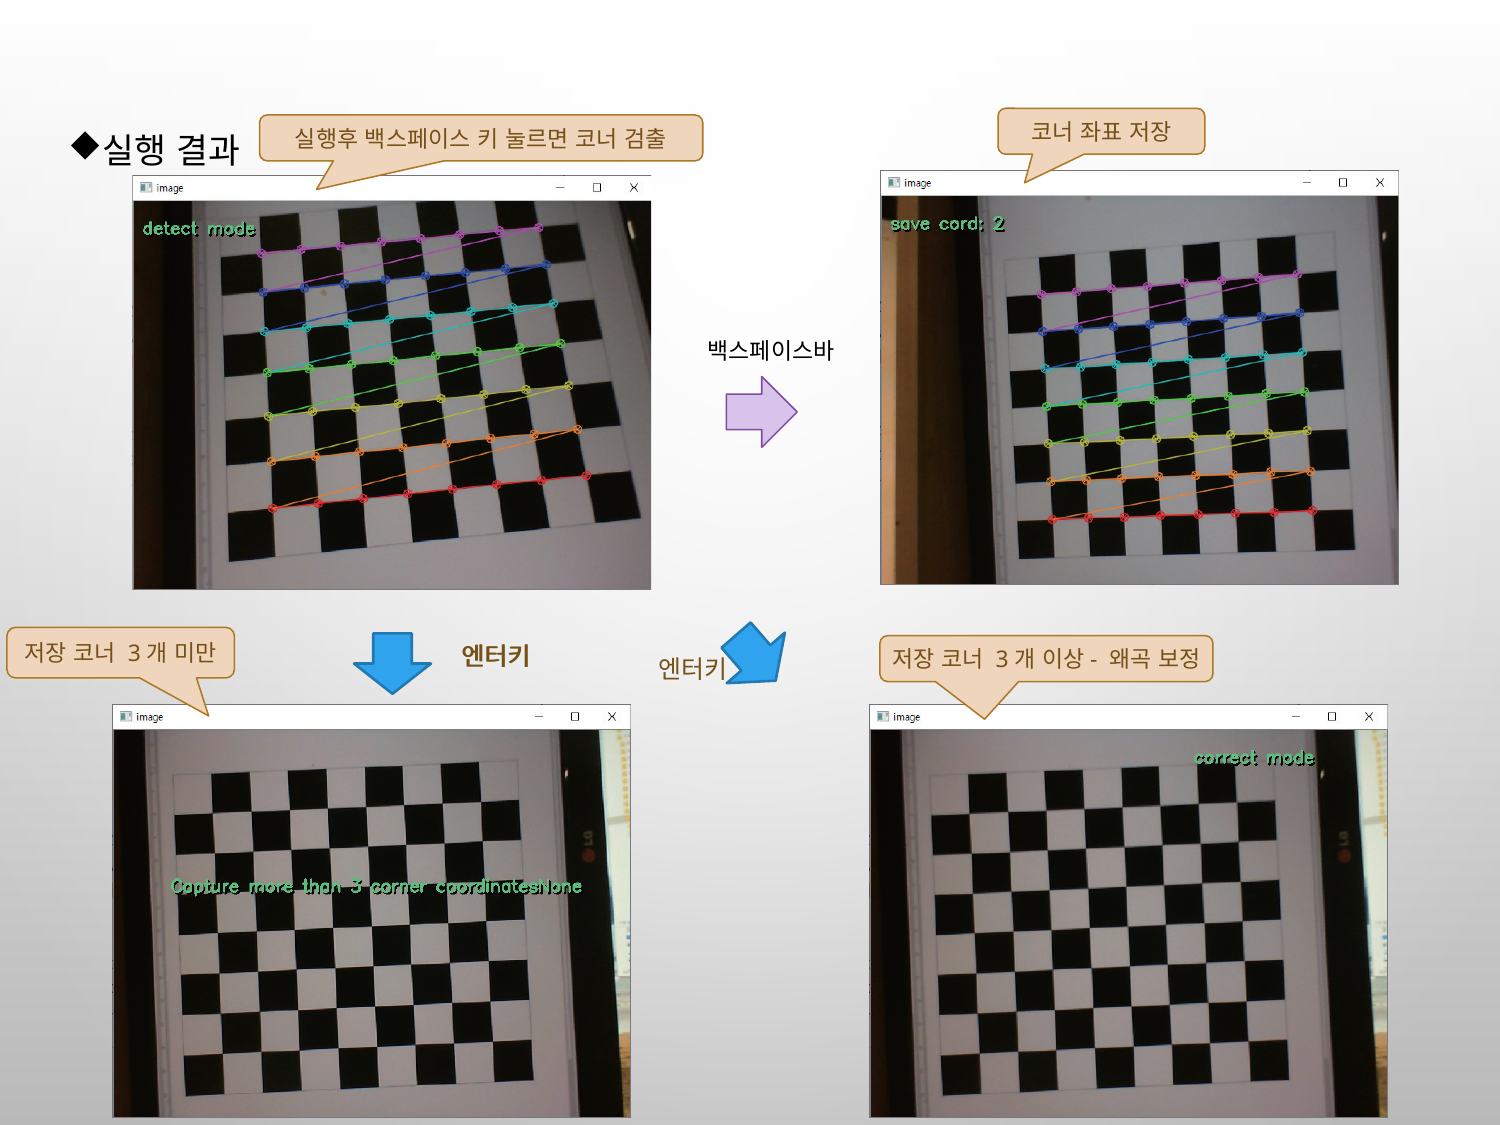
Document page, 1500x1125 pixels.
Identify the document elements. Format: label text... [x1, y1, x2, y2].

text_box 저장 코너 3개 미만 [6, 626, 236, 702]
text_box 실행후 백스페이스 키 눌르면 코너 검출 [258, 114, 704, 173]
text_box 엔터키 [643, 646, 742, 691]
list 실행 결과 [53, 113, 1459, 1102]
text_box 엔터키 [448, 633, 547, 679]
text_box [721, 621, 787, 684]
text_box 저장 코너 3개 이상- 왜곡 보정 [879, 634, 1214, 702]
picture [0, 0, 1500, 1125]
text_box [725, 375, 798, 449]
text_box 백스페이스바 [692, 329, 850, 372]
text_box 코너 좌표 저장 [997, 107, 1206, 168]
text_box [352, 632, 433, 695]
